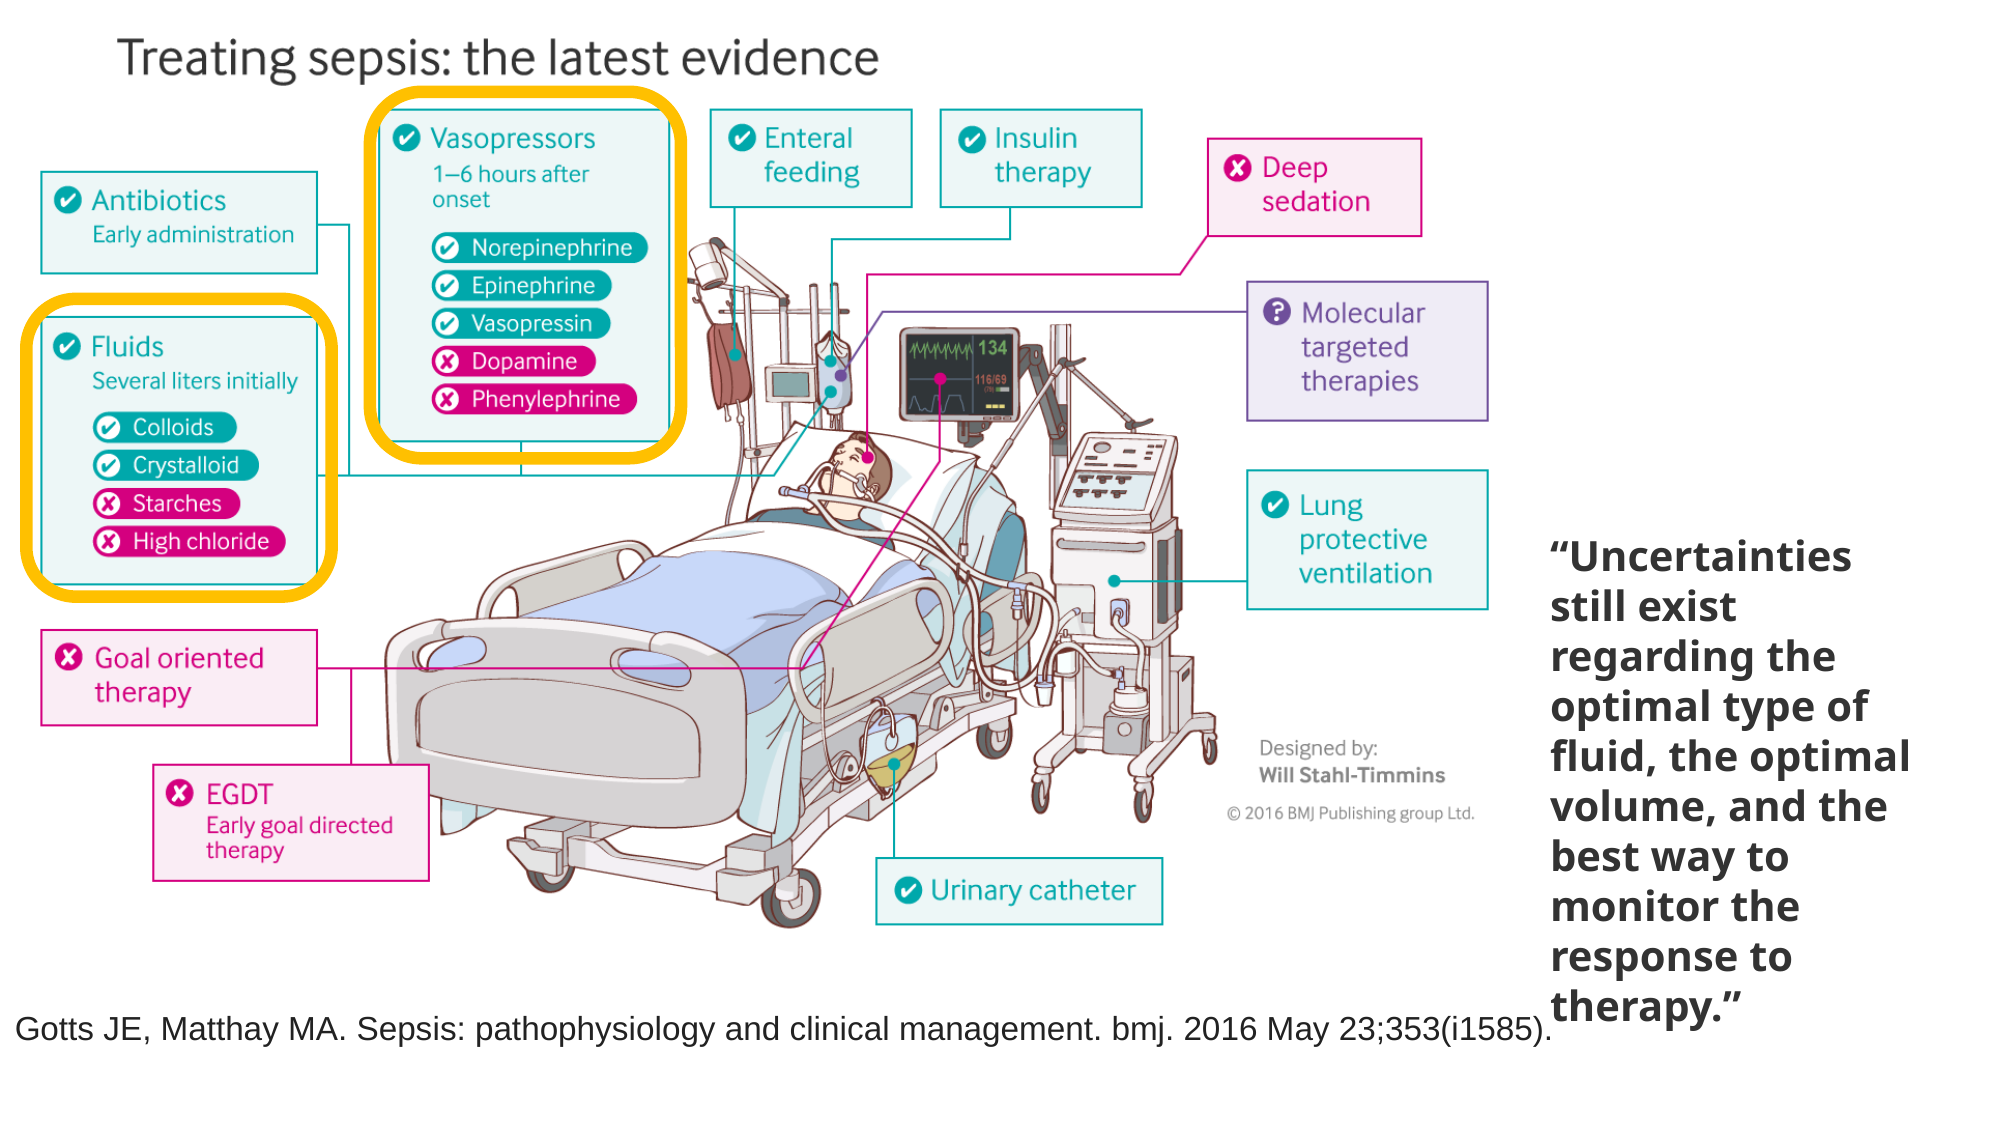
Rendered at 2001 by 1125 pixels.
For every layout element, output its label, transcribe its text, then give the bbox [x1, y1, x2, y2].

picture [0, 6, 1554, 970]
text_box “Uncertainties still exist regarding the optimal type of fluid, the optimal volume, and the best way to monitor the response to therapy.” [1535, 522, 1939, 1038]
text_box Gotts JE, Matthay MA. Sepsis: pathophysiology and clinical management. bmj. 2016 May 23;353(i1585). [0, 999, 1665, 1055]
